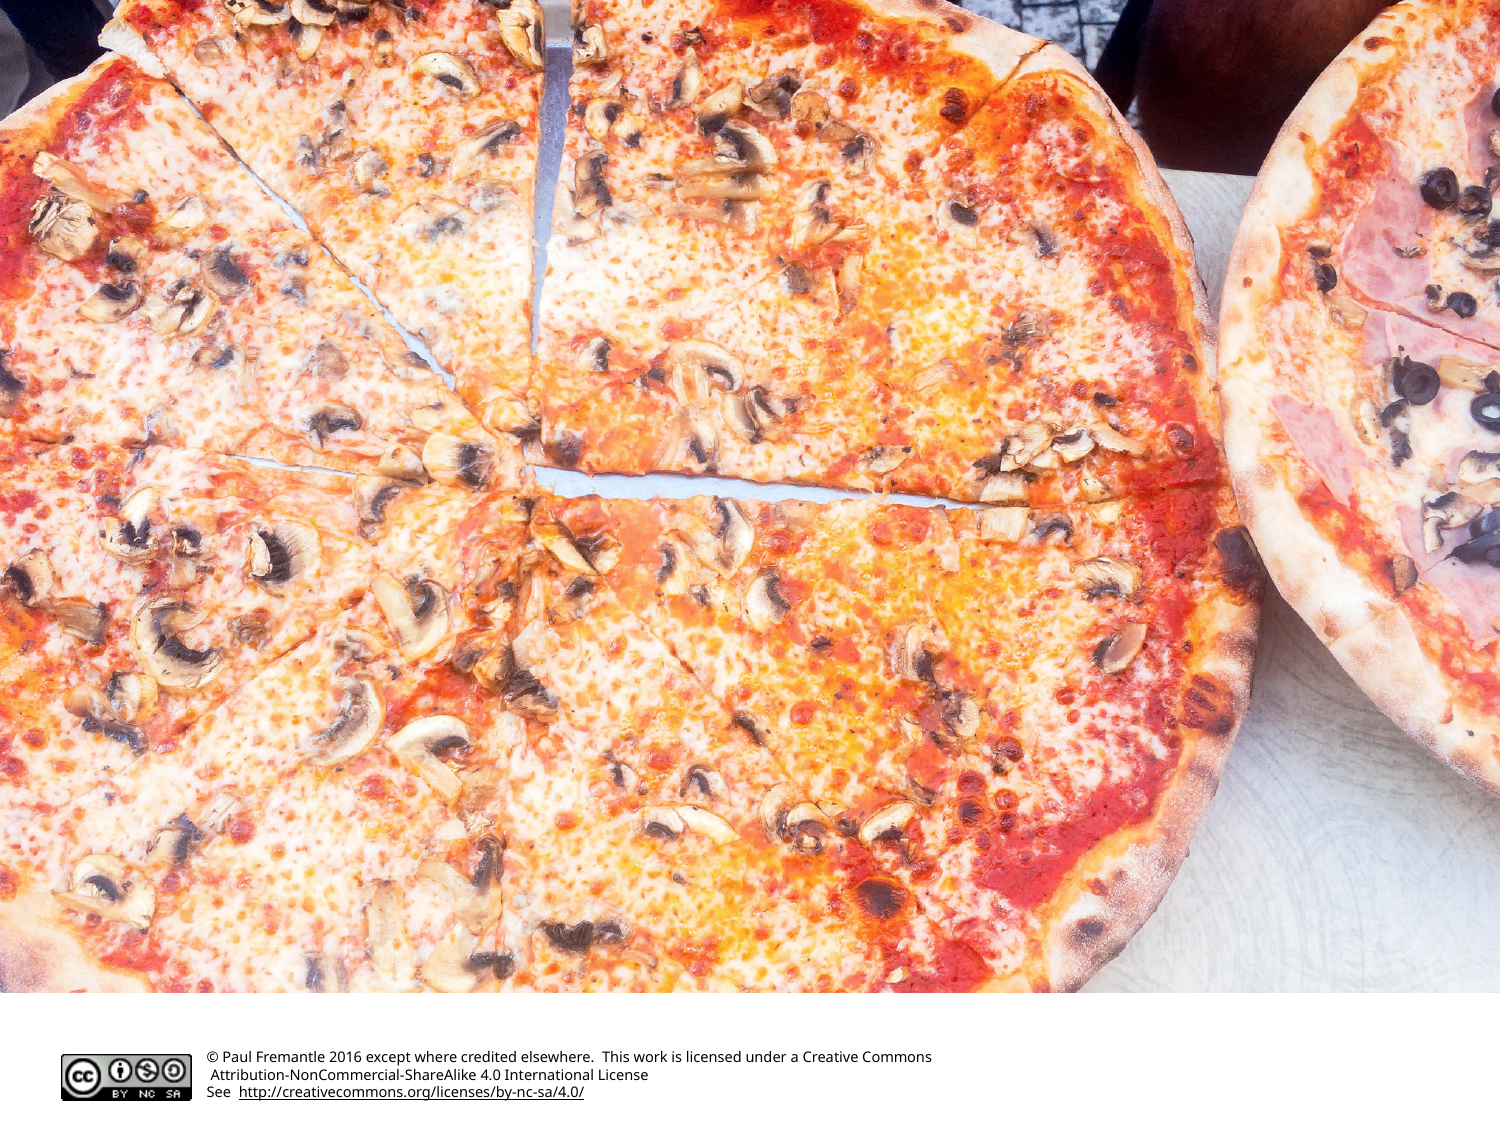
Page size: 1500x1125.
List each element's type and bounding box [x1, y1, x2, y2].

picture [0, 0, 1500, 994]
picture [61, 1054, 192, 1101]
